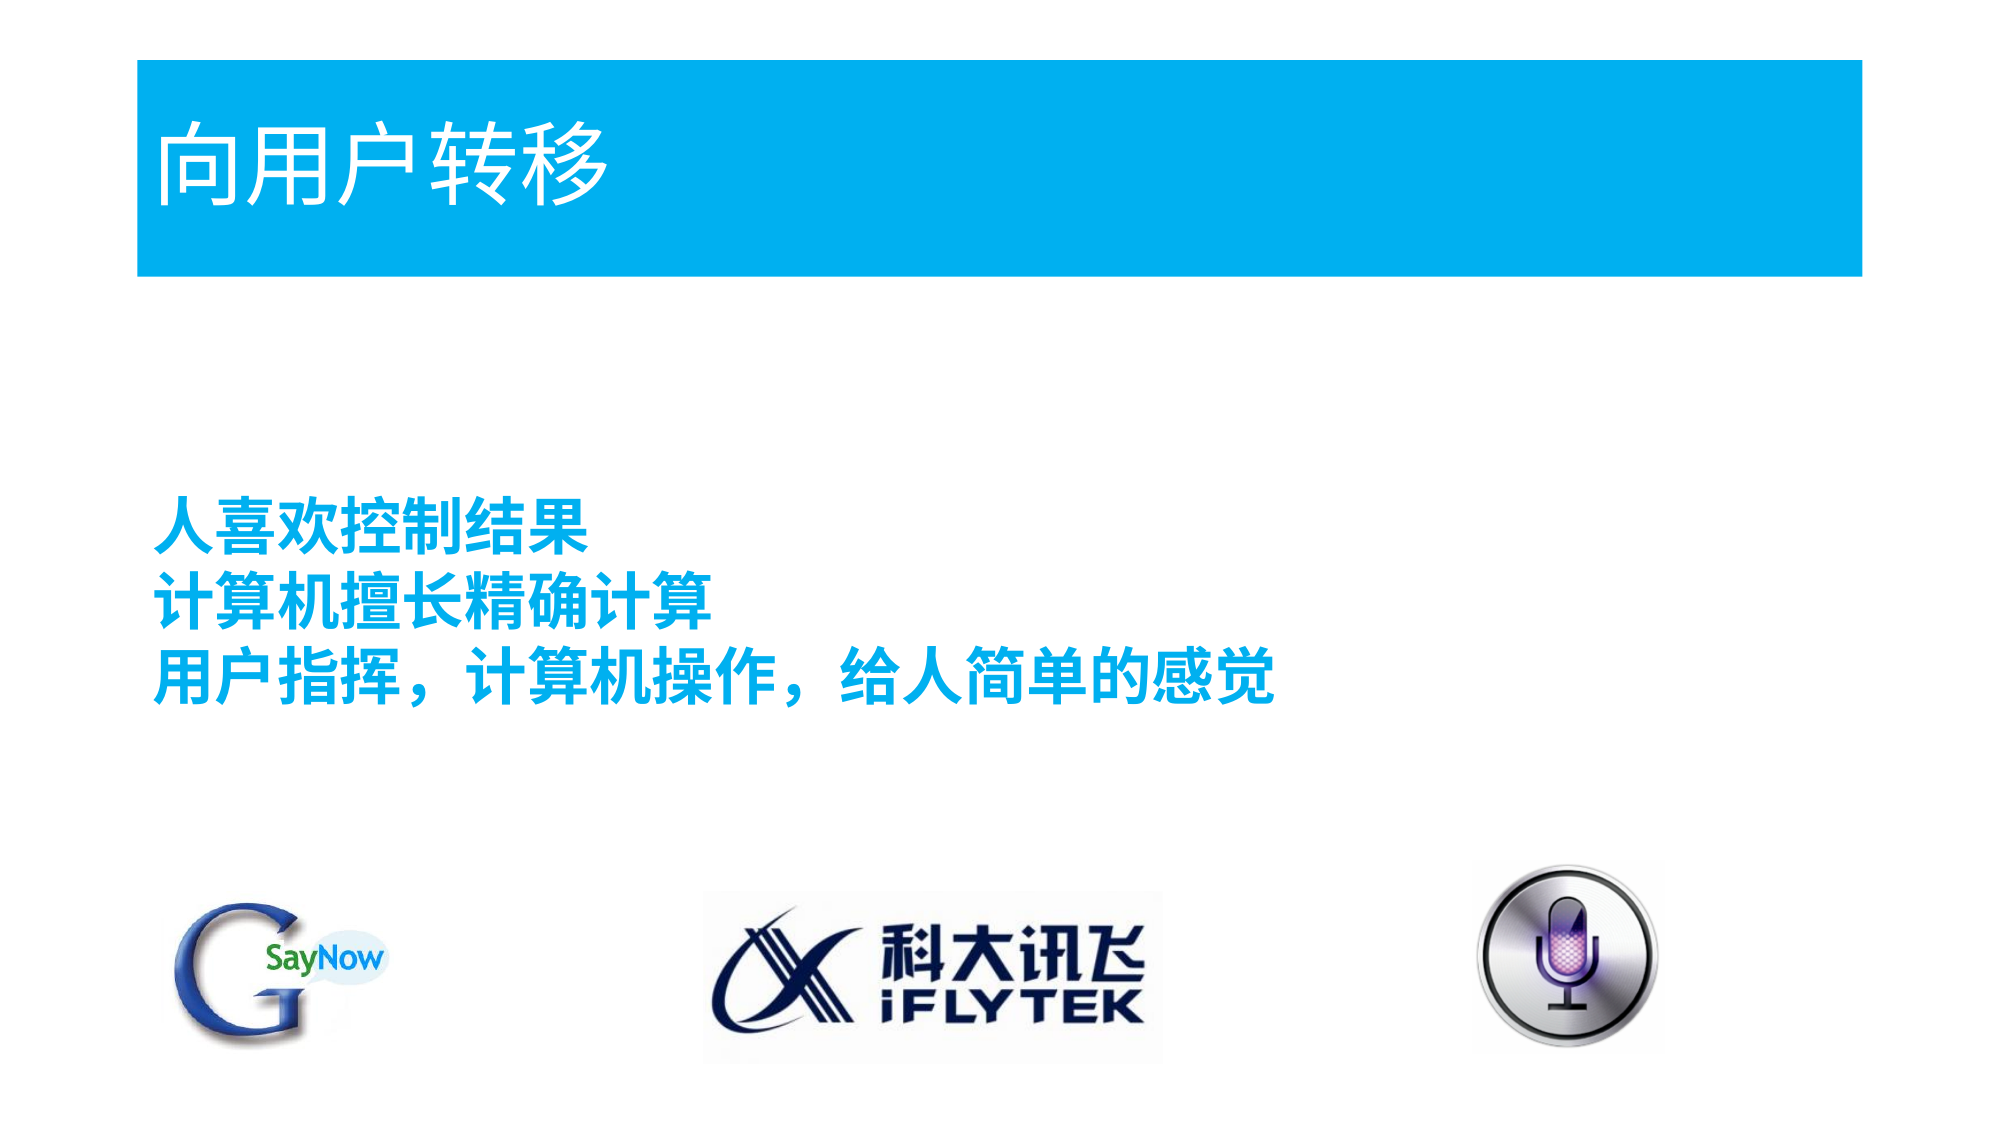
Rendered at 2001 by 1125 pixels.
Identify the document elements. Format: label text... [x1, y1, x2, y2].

title 向用户转移 [137, 59, 1863, 278]
picture [703, 891, 1163, 1064]
picture [161, 891, 394, 1054]
text_box 人喜欢控制结果 计算机擅长精确计算 用户指挥，计算机操作，给人简单的感觉 [137, 479, 1312, 764]
picture [1472, 860, 1665, 1054]
